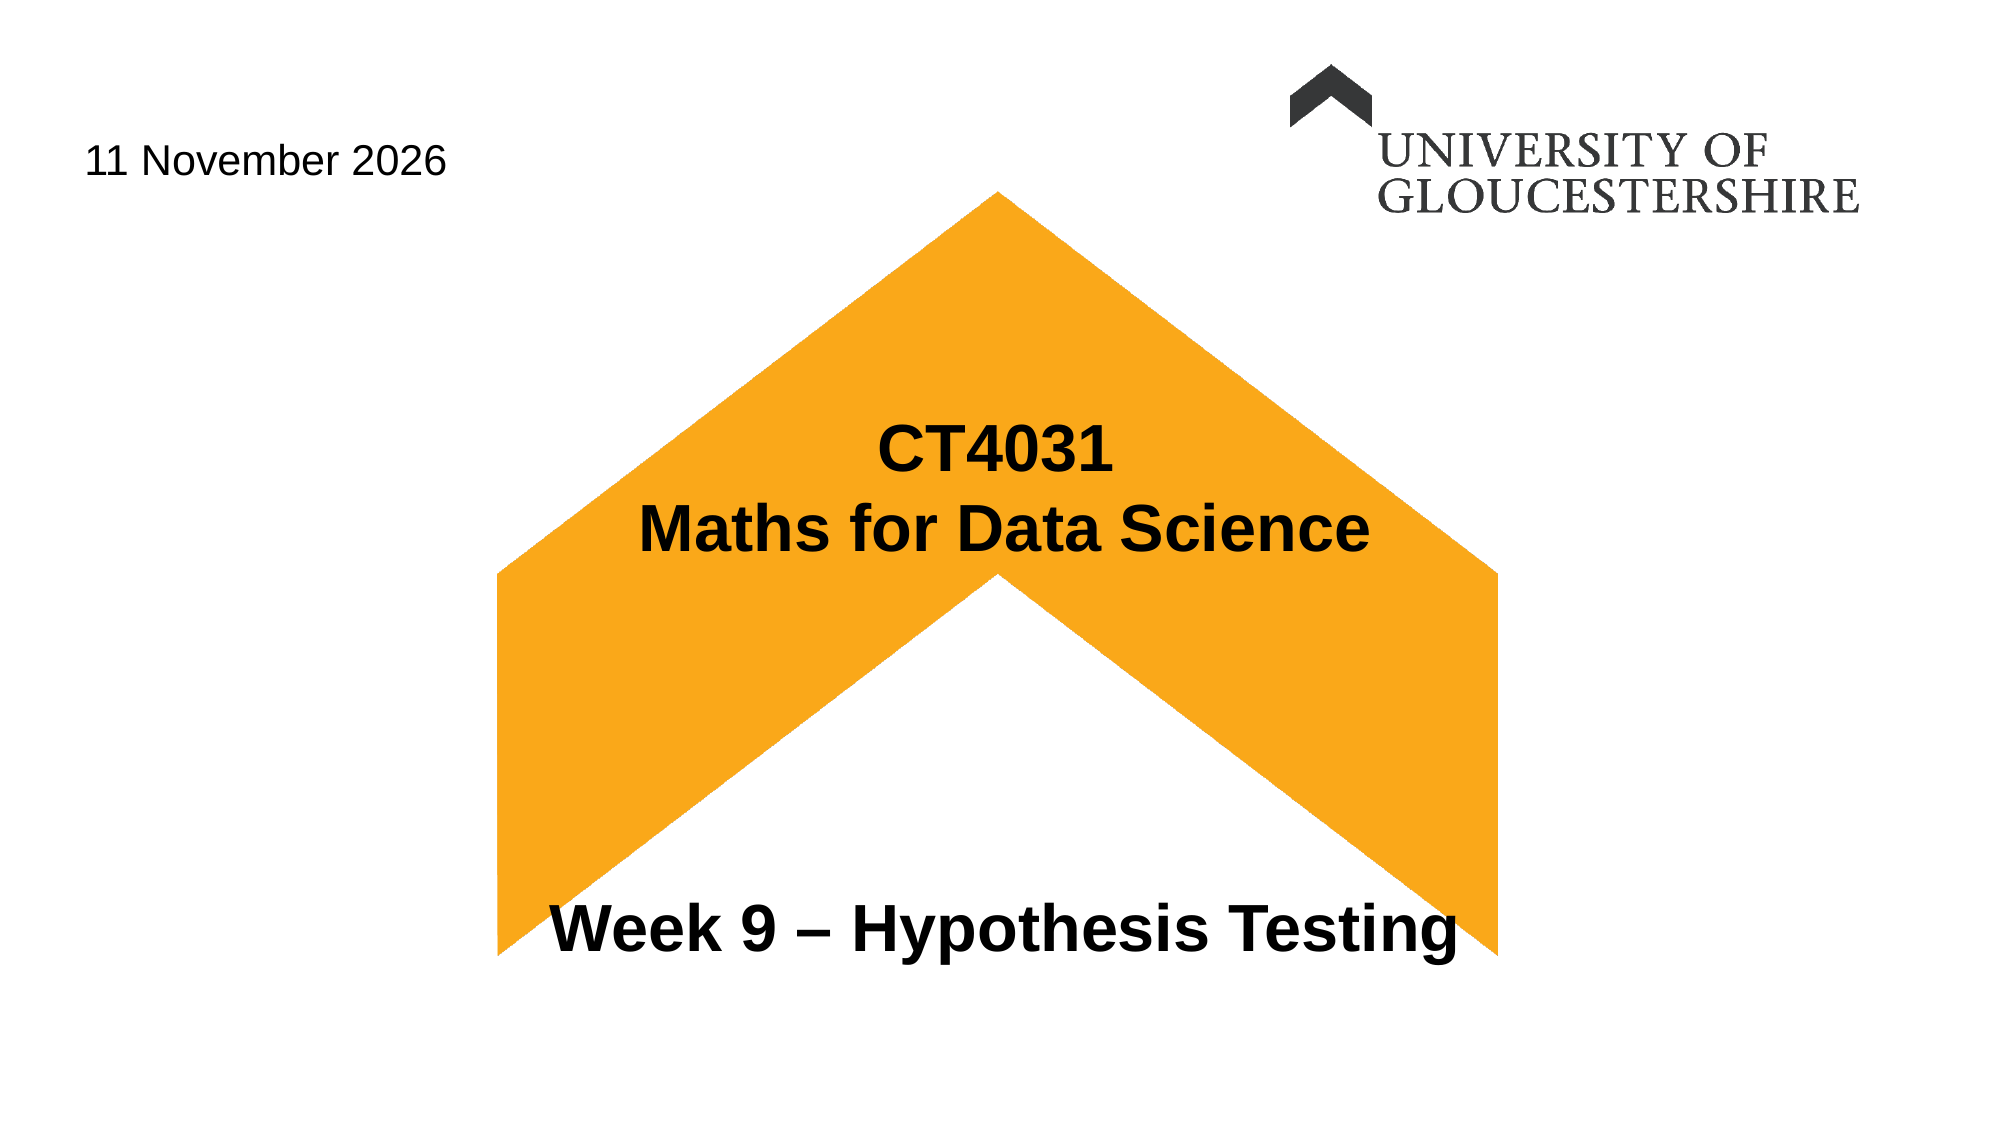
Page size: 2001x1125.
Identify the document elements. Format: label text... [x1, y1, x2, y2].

title CT4031 Maths for Data Science Week 9 – Hypothesis Testing [84, 396, 1927, 973]
picture [497, 64, 1859, 396]
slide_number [84, 132, 535, 193]
